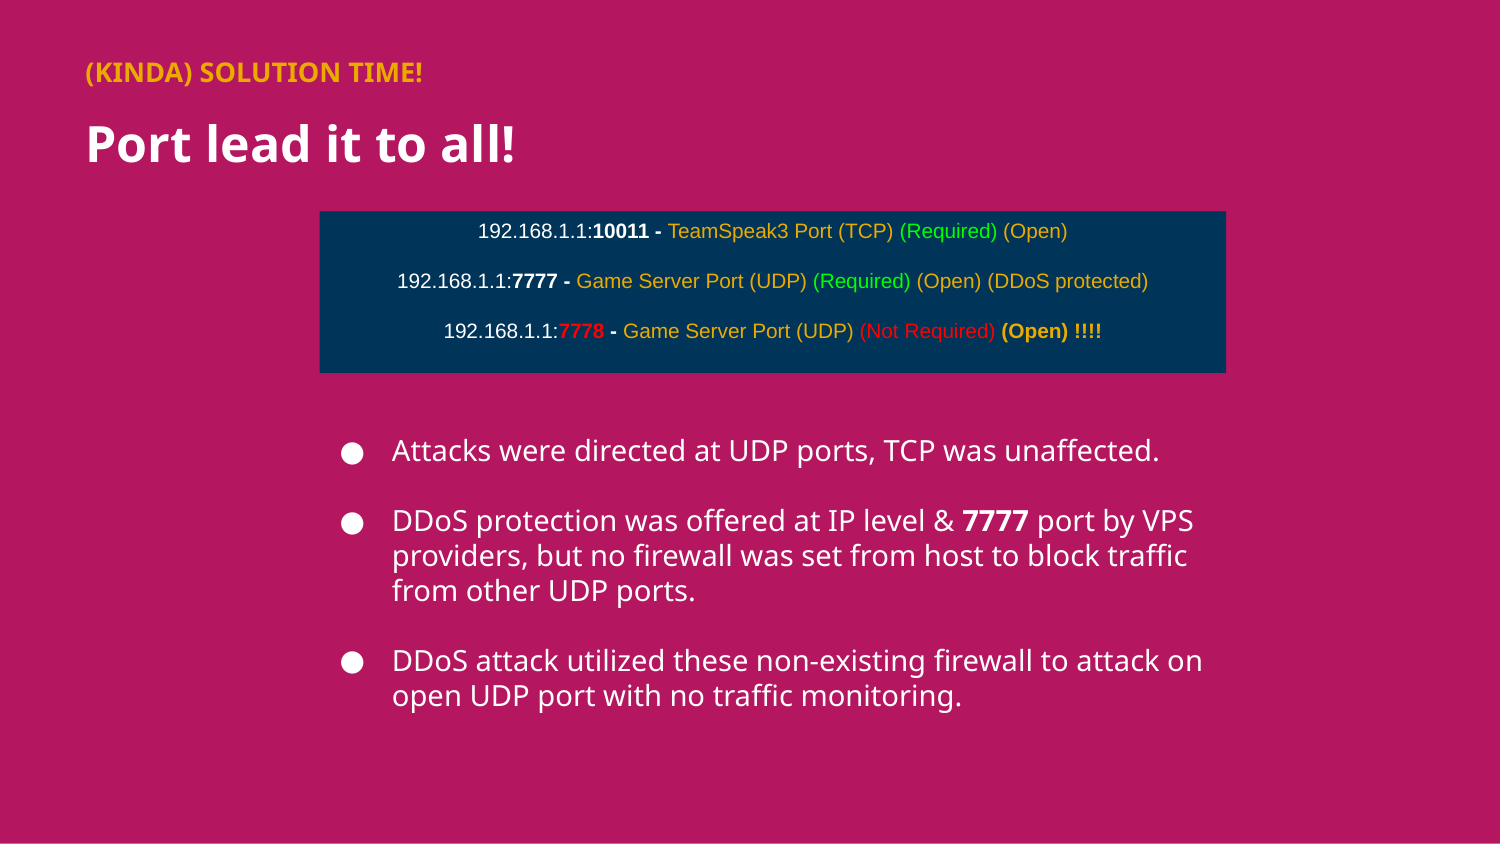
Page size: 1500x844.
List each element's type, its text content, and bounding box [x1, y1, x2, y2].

text_box [0, 0, 1500, 844]
text_box 192.168.1.1:10011 - TeamSpeak3 Port (TCP) (Required) (Open) 192.168.1.1:7777 - Game Server Port (UDP) (Required) (Open) (DDoS protected) 192.168.1.1:7778 - Game Server Port (UDP) (Not Required) (Open) !!!! [319, 211, 1227, 374]
text_box (KINDA) SOLUTION TIME! [70, 40, 579, 85]
text_box Port lead it to all! [70, 97, 703, 193]
text_box Attacks were directed at UDP ports, TCP was unaffected. DDoS protection was offered at IP level & 7777 port by VPS providers, but no firewall was set from host to block traffic from other UDP ports. DDoS attack utilized these non-existing firewall to attack on open UDP port with no traffic monitoring. [301, 417, 1244, 728]
